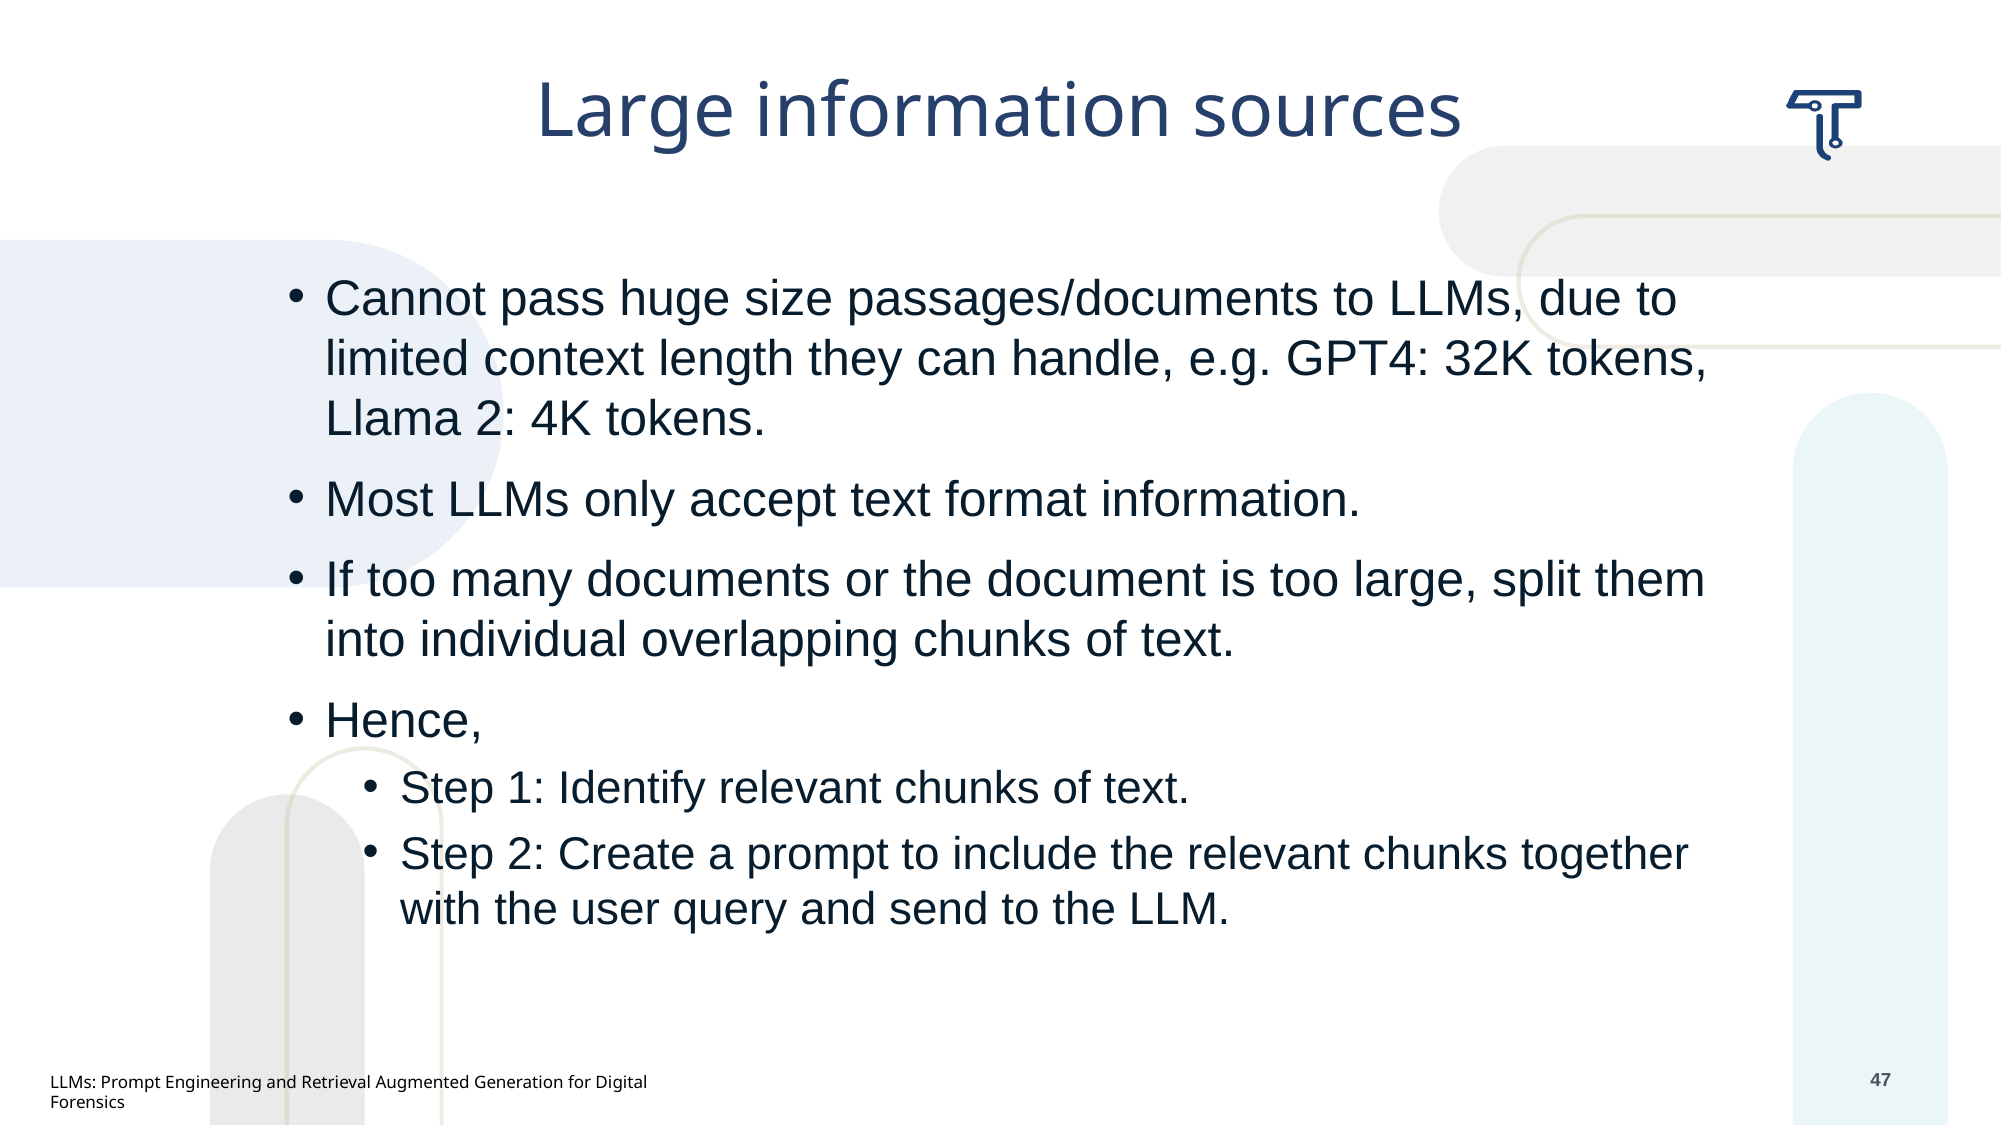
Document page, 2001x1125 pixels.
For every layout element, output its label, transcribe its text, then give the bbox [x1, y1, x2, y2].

footer LLMs: Prompt Engineering and Retrieval Augmented Generation for Digital Forensics [35, 1064, 674, 1108]
text_box Cannot pass huge size passages/documents to LLMs, due to limited context length they can handle, e.g. GPT4: 32K tokens, Llama 2: 4K tokens. Most LLMs only accept text format information. If too many documents or the document is too large, split them into individual overlapping chunks of text. Hence, Step 1: Identify relevant chunks of text. Step 2: Create a prompt to include the relevant chunks together with the user query and send to the LLM. [272, 257, 1765, 972]
picture [1750, 65, 1897, 185]
text_box Large information sources [438, 32, 1562, 193]
